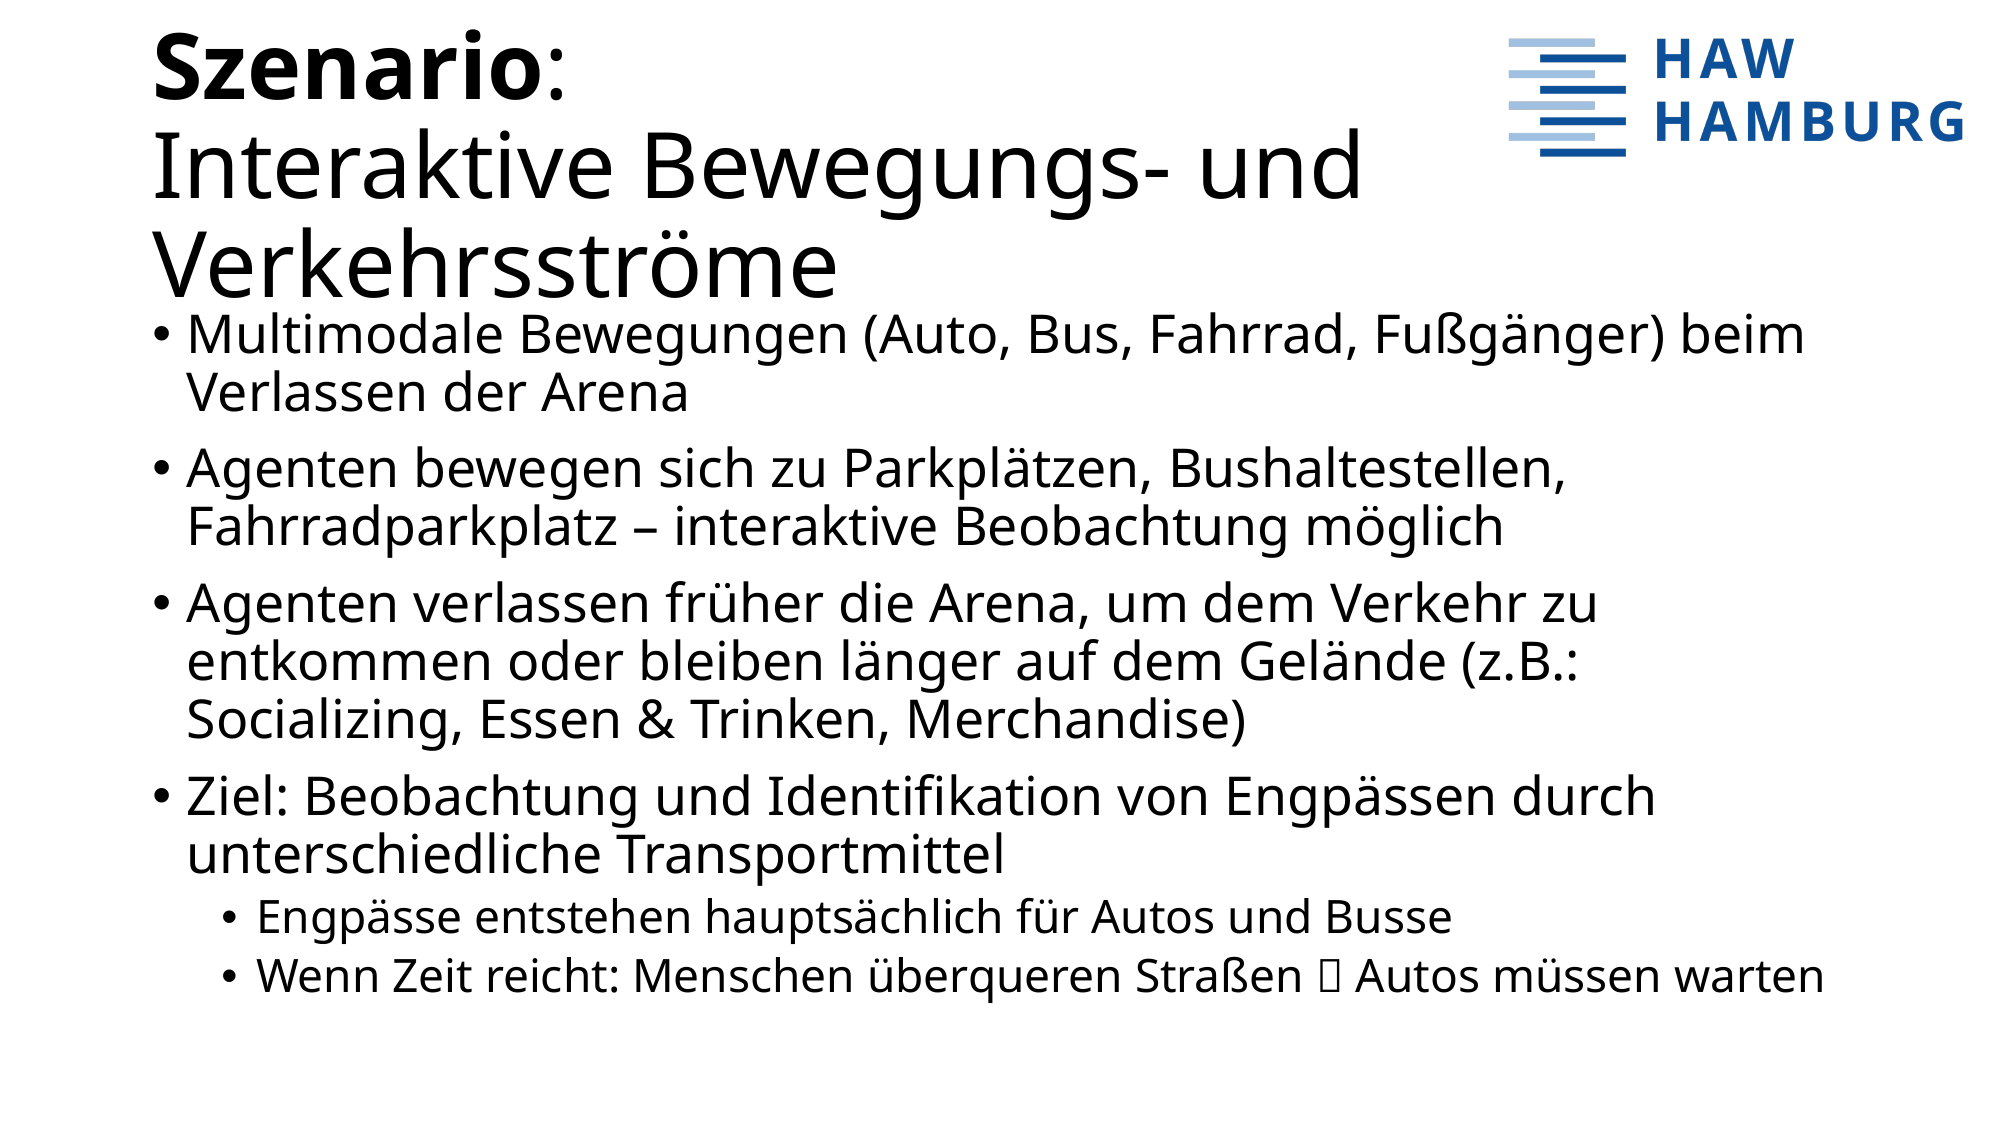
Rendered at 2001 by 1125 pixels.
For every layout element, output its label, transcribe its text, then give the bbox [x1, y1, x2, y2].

title Szenario: Interaktive Bewegungs- und Verkehrsströme [137, 59, 1863, 278]
picture [1505, 35, 1966, 161]
list Multimodale Bewegungen (Auto, Bus, Fahrrad, Fußgänger) beim Verlassen der Arena Agenten bewegen sich zu Parkplätzen, Bushaltestellen, Fahrradparkplatz – interaktive Beobachtung möglich Agenten verlassen früher die Arena, um dem Verkehr zu entkommen oder bleiben länger auf dem Gelände (z.B.: Socializing, Essen & Trinken, Merchandise) Ziel: Beobachtung und Identifikation von Engpässen durch unterschiedliche Transportmittel Engpässe entstehen hauptsächlich für Autos und Busse Wenn Zeit reicht: Menschen überqueren Straßen  Autos müssen warten [137, 299, 1863, 1014]
